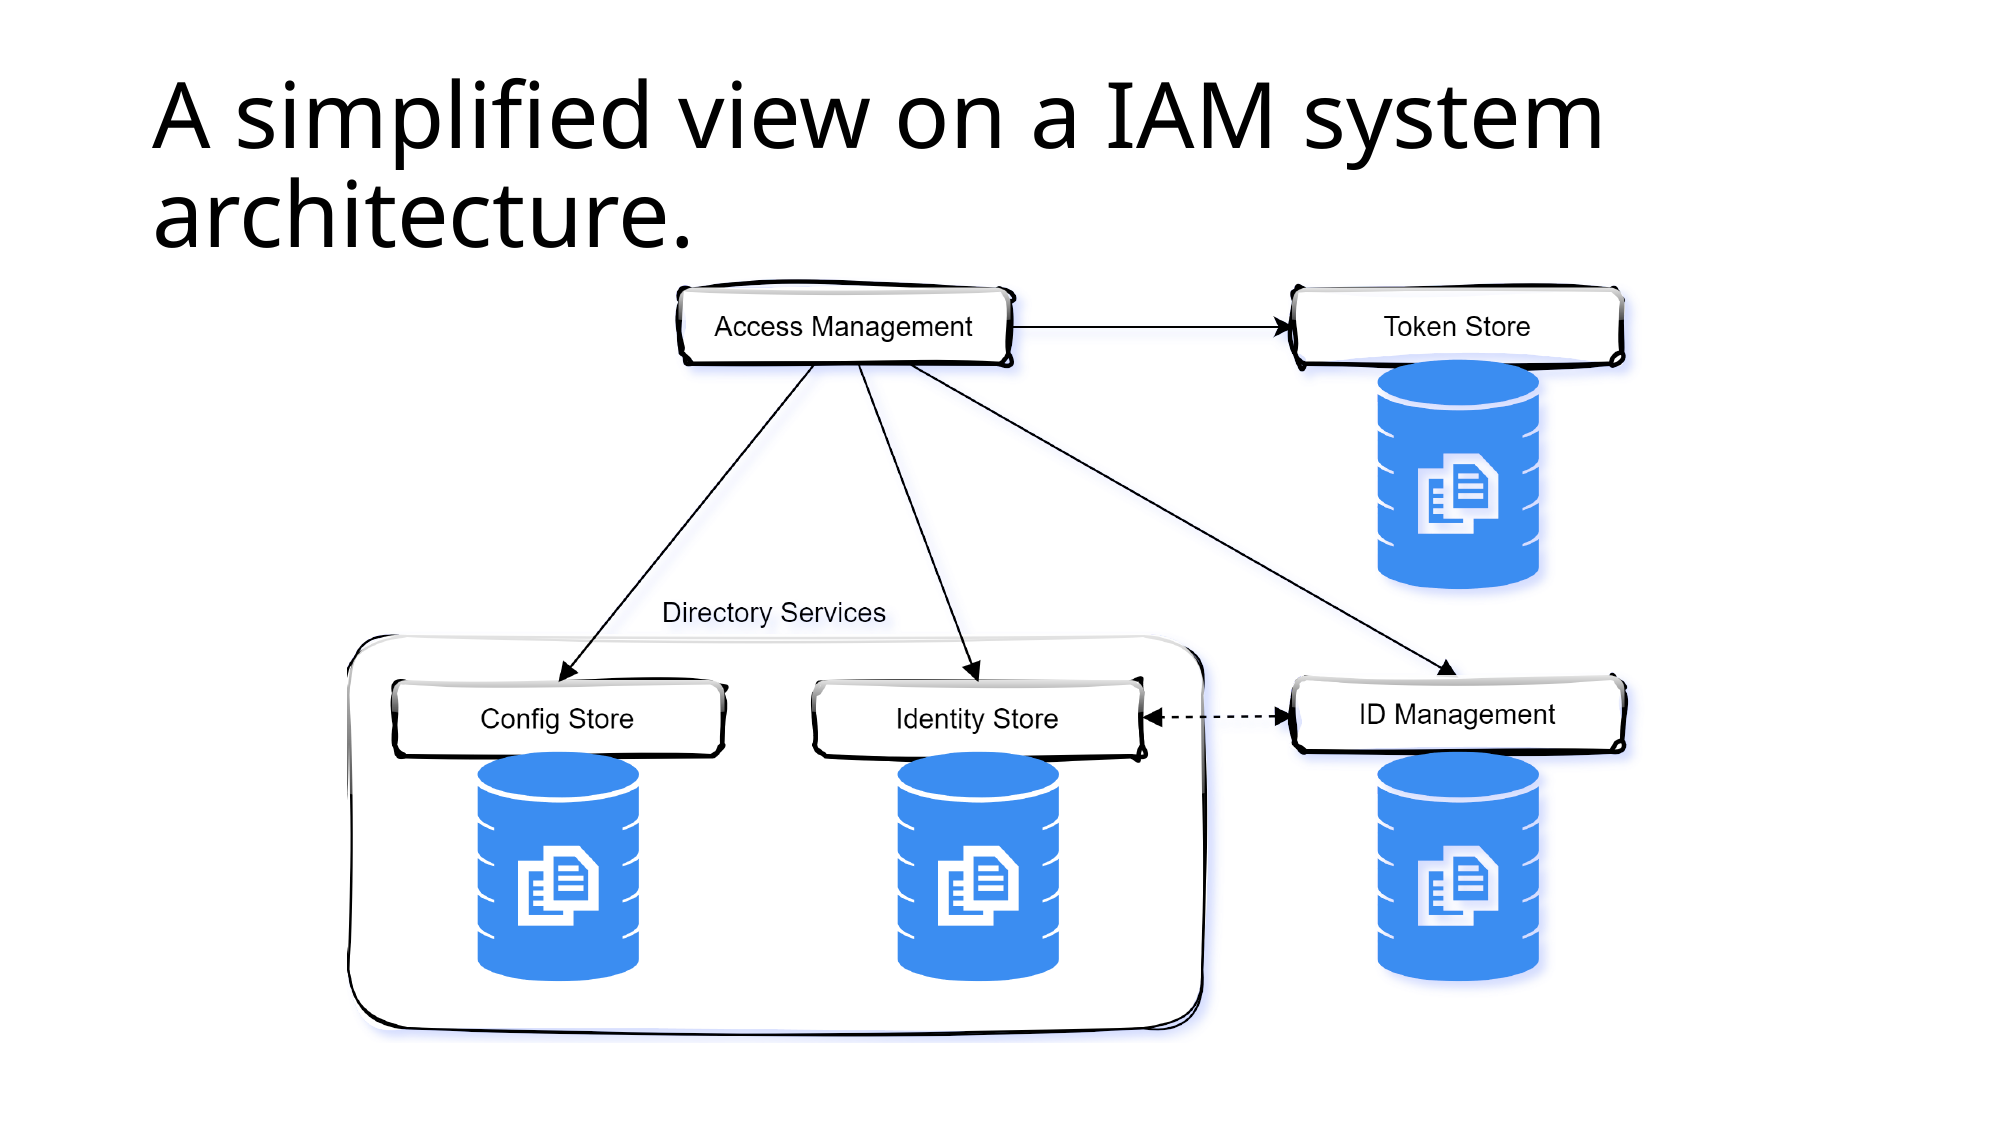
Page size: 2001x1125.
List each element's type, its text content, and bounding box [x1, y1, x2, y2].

title A simplified view on a IAM system architecture. [137, 59, 1863, 278]
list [347, 276, 1653, 1044]
